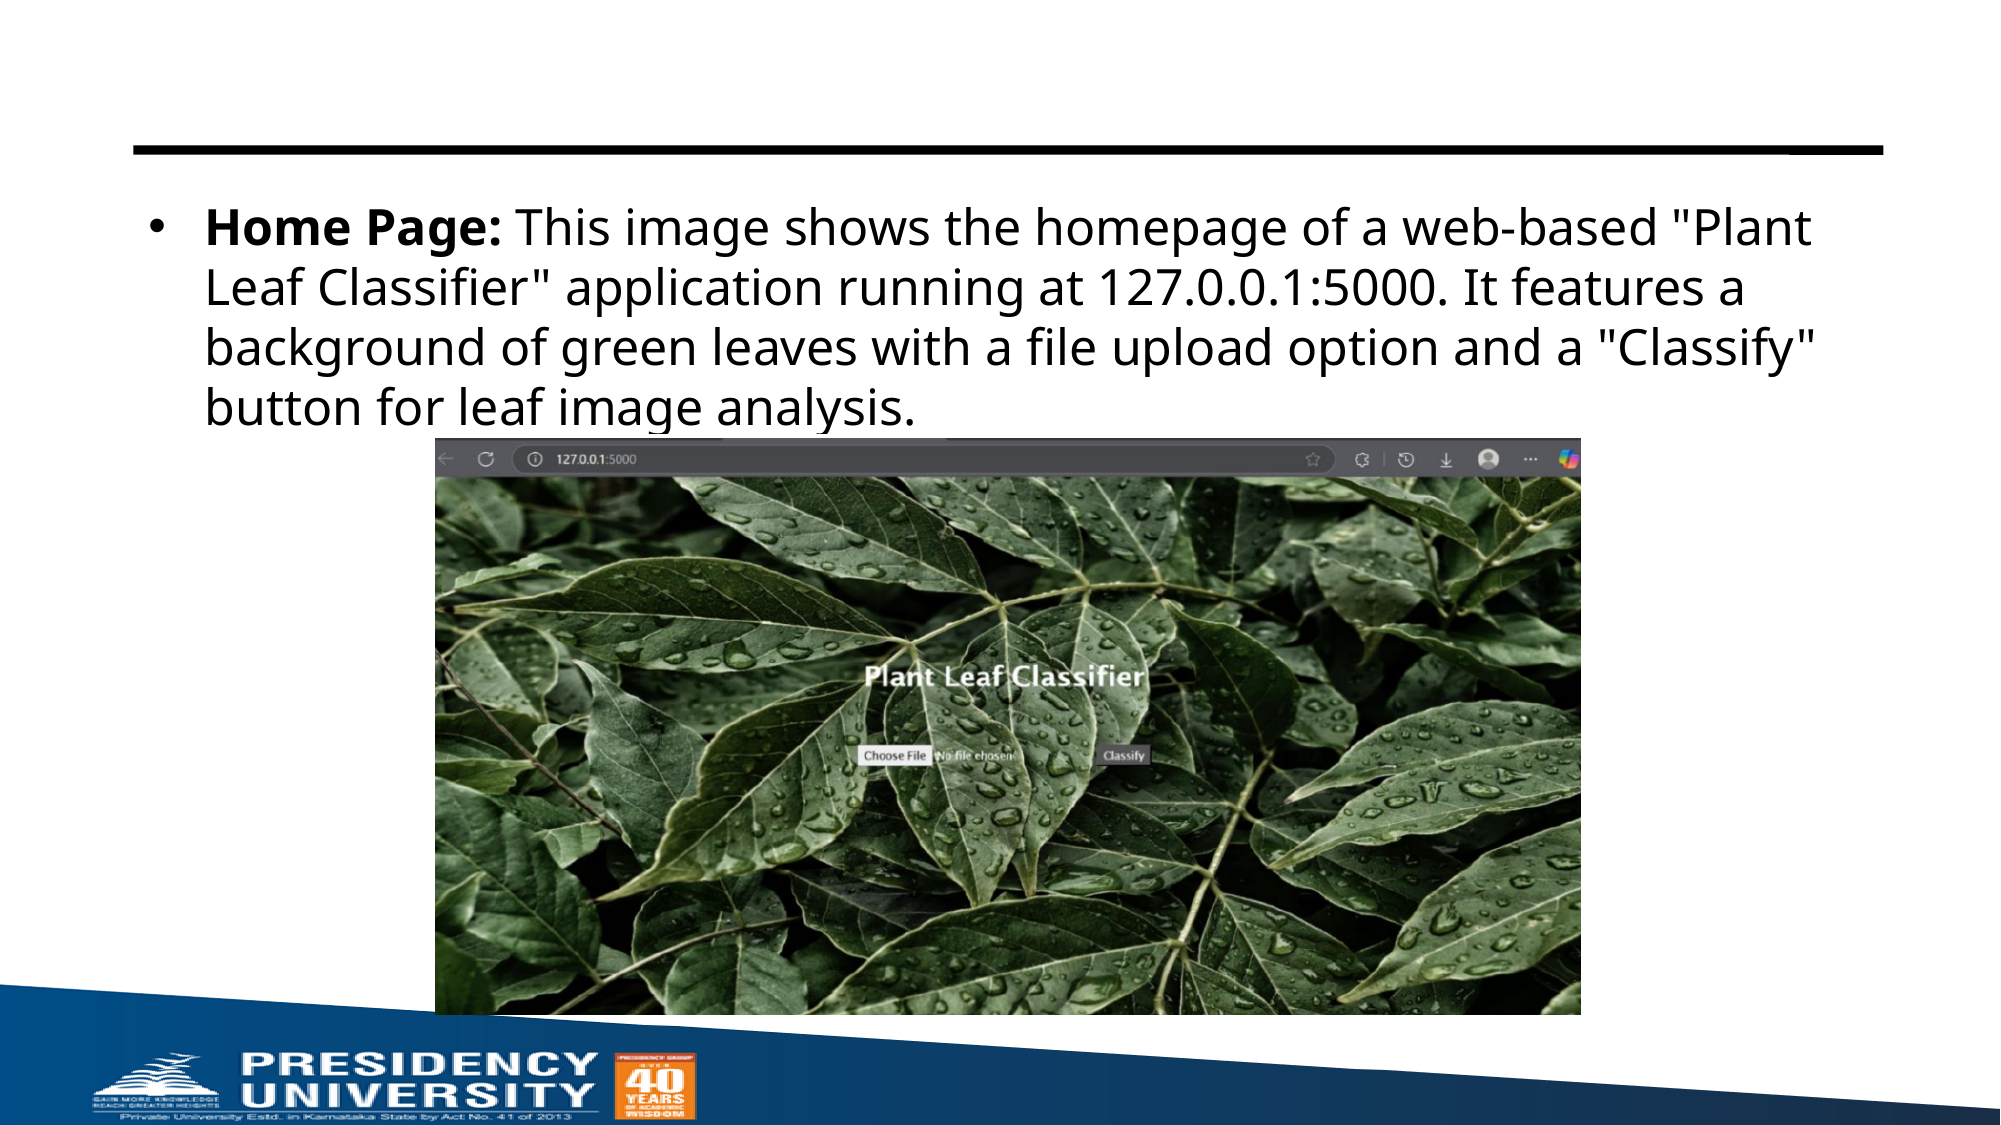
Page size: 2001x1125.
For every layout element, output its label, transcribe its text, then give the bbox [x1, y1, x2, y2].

picture [0, 434, 2000, 1125]
list Home Page: This image shows the homepage of a web-based "Plant Leaf Classifier" application running at 127.0.0.1:5000. It features a background of green leaves with a file upload option and a "Classify" button for leaf image analysis. [133, 187, 1884, 1000]
